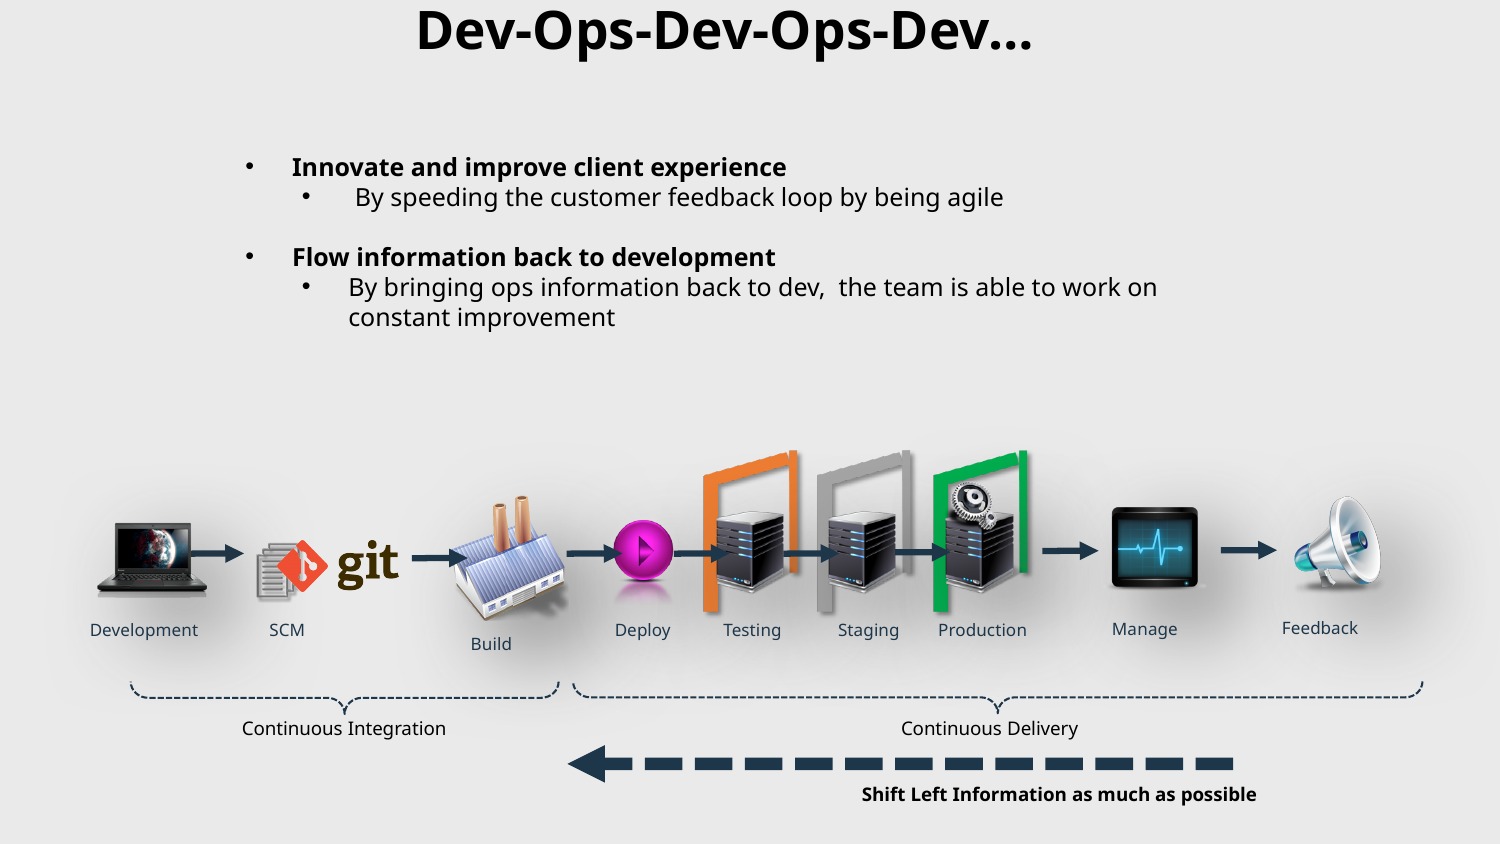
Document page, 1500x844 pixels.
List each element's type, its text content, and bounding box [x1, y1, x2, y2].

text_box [86, 444, 1385, 662]
text_box Continuous Delivery [893, 709, 1105, 747]
text_box [567, 757, 584, 771]
title Dev-Ops-Dev-Ops-Dev… [87, 3, 1362, 63]
text_box Shift Left Information as much as possible [826, 775, 1293, 813]
text_box Continuous Integration [197, 709, 491, 747]
text_box [130, 681, 559, 715]
text_box Innovate and improve client experience By speeding the customer feedback loop by being agile Flow information back to development By bringing ops information back to dev, the team is able to work on constant improvement [237, 143, 1243, 339]
text_box [573, 681, 1423, 709]
picture [277, 540, 400, 593]
